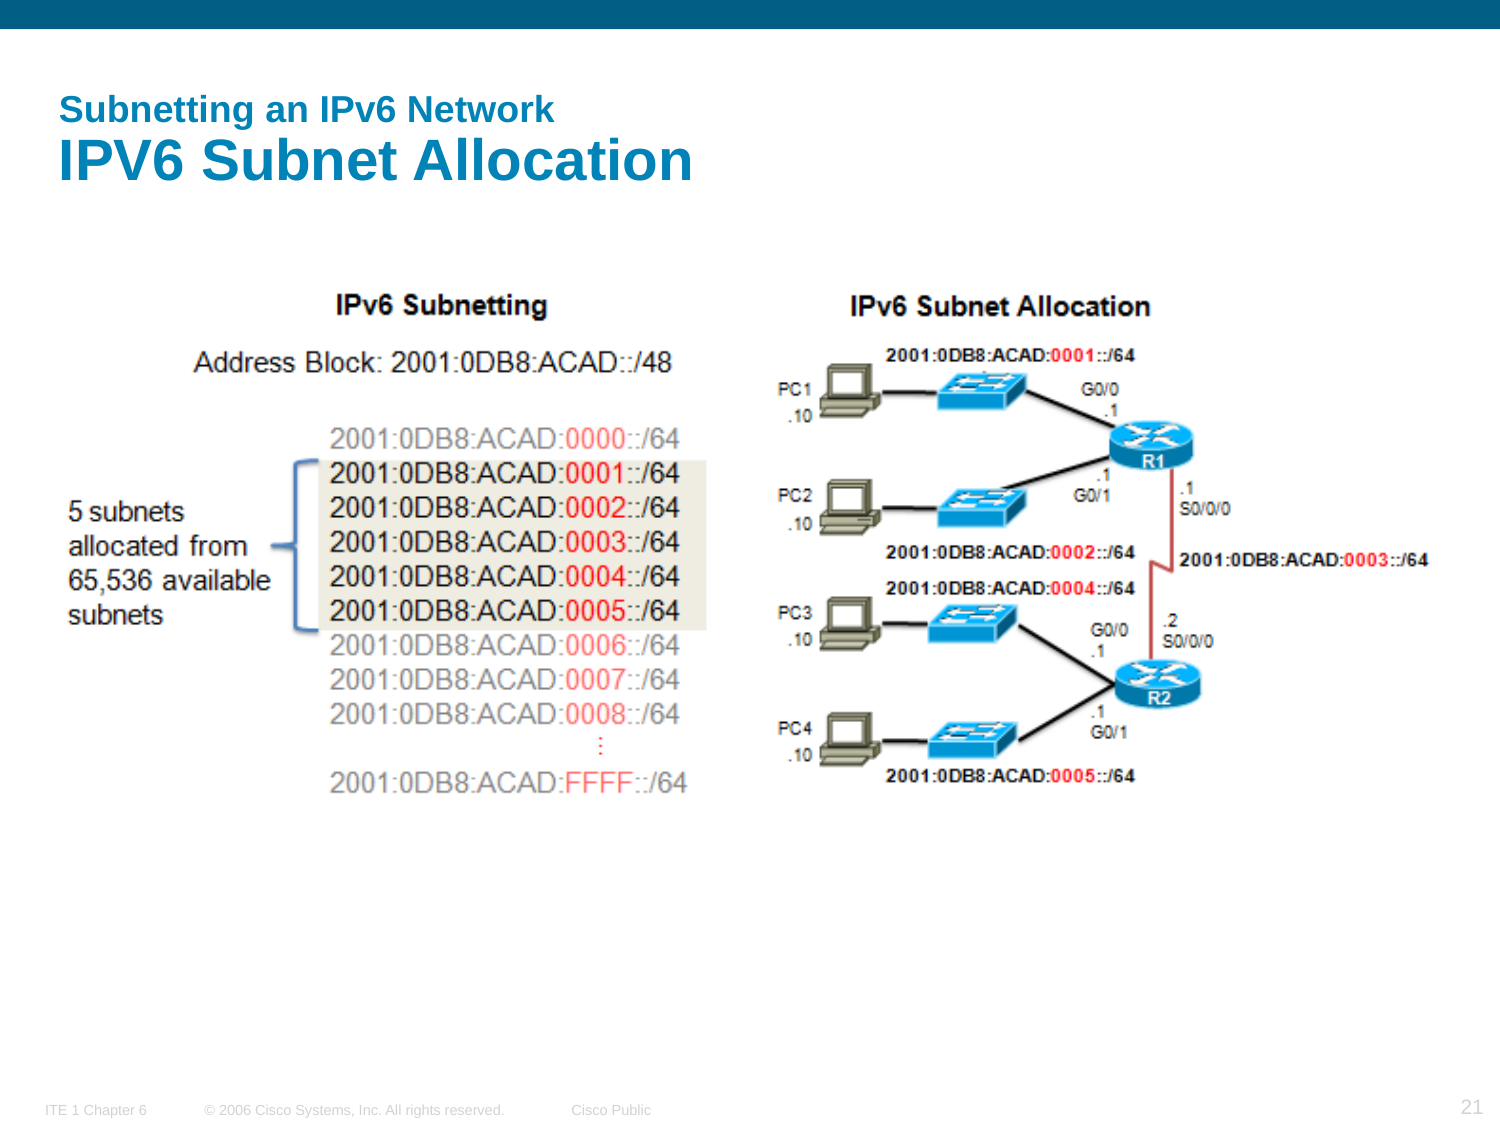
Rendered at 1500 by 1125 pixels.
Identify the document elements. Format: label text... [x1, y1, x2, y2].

picture [40, 280, 753, 855]
title Subnetting an IPv6 Network IPV6 Subnet Allocation [45, 62, 1382, 201]
picture [764, 270, 1460, 832]
